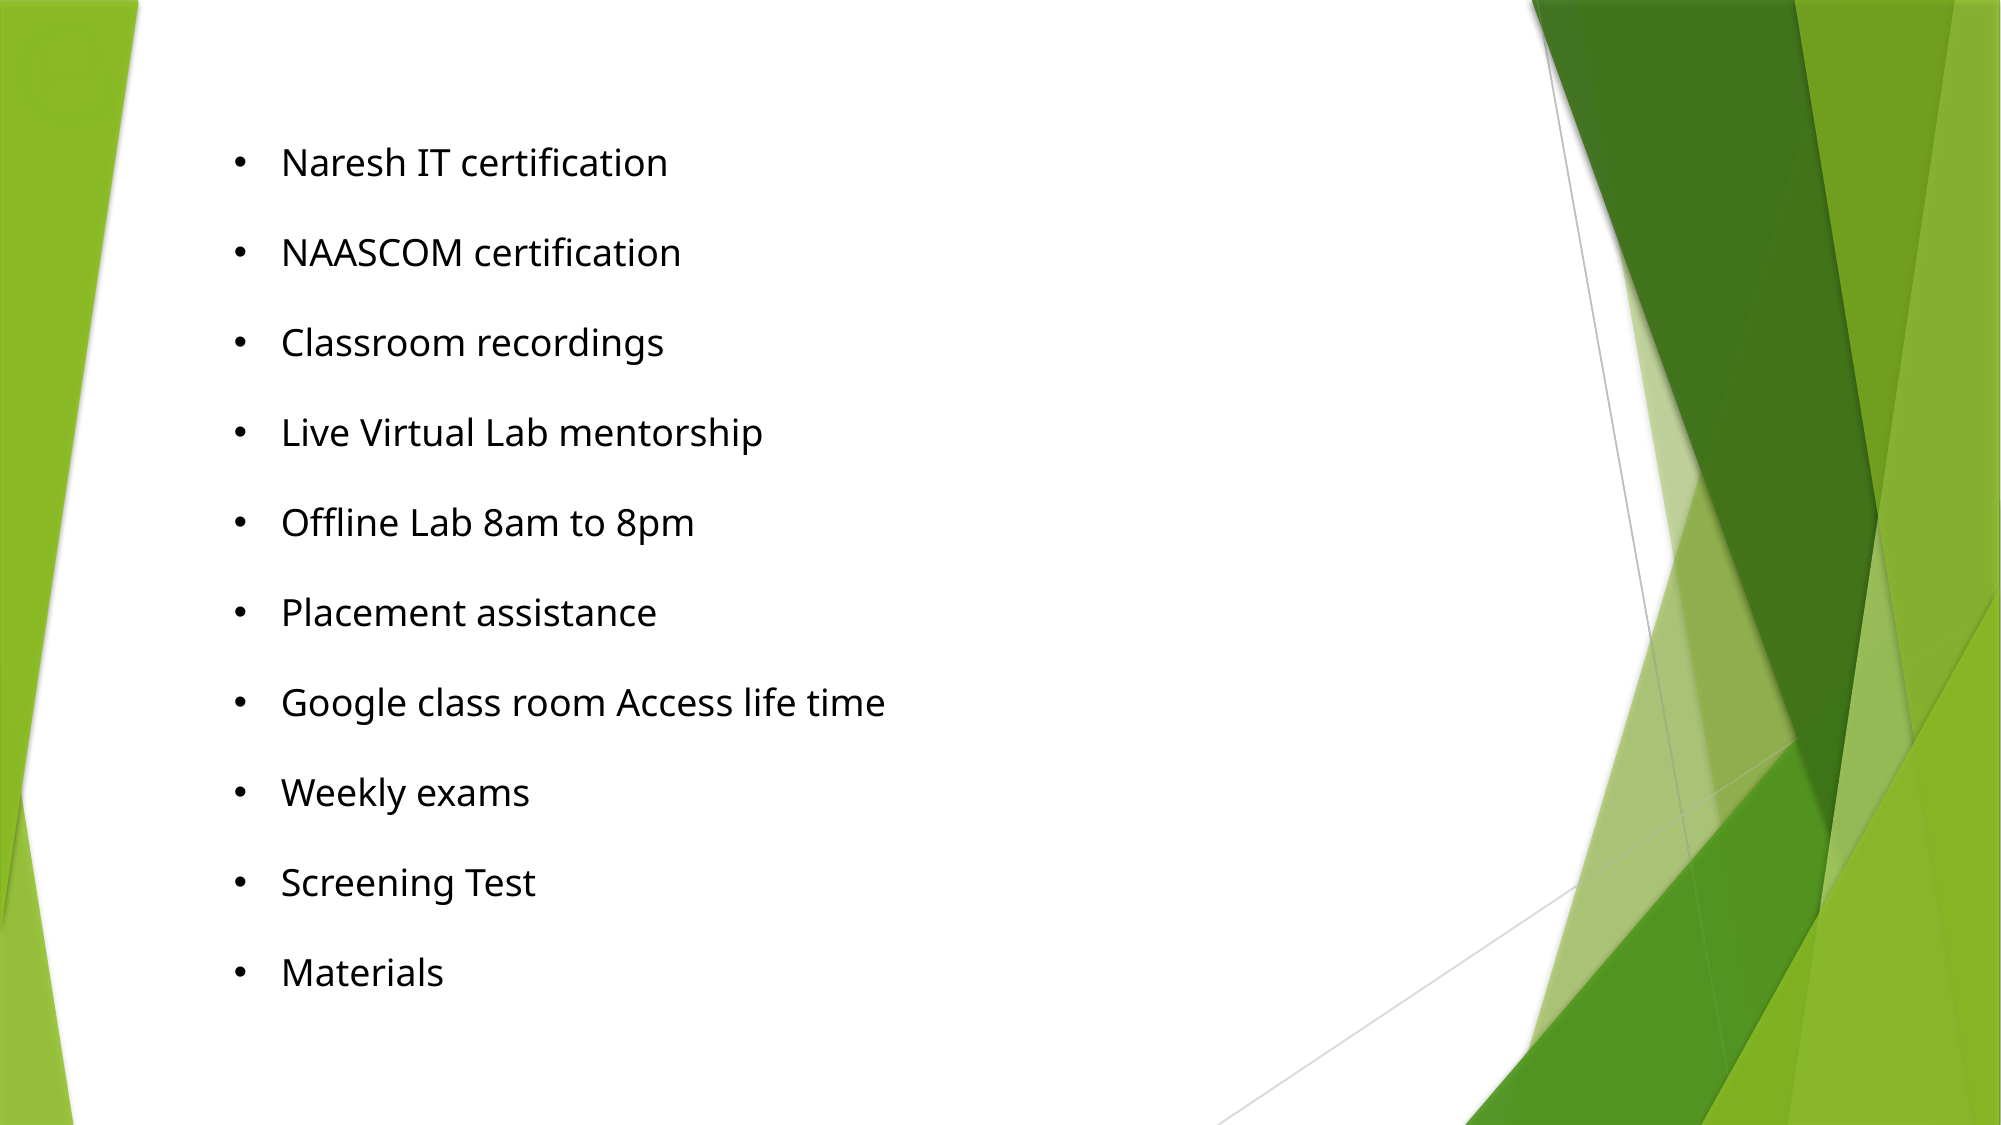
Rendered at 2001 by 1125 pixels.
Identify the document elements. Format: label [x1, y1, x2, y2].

text_box [0, 0, 2000, 1125]
